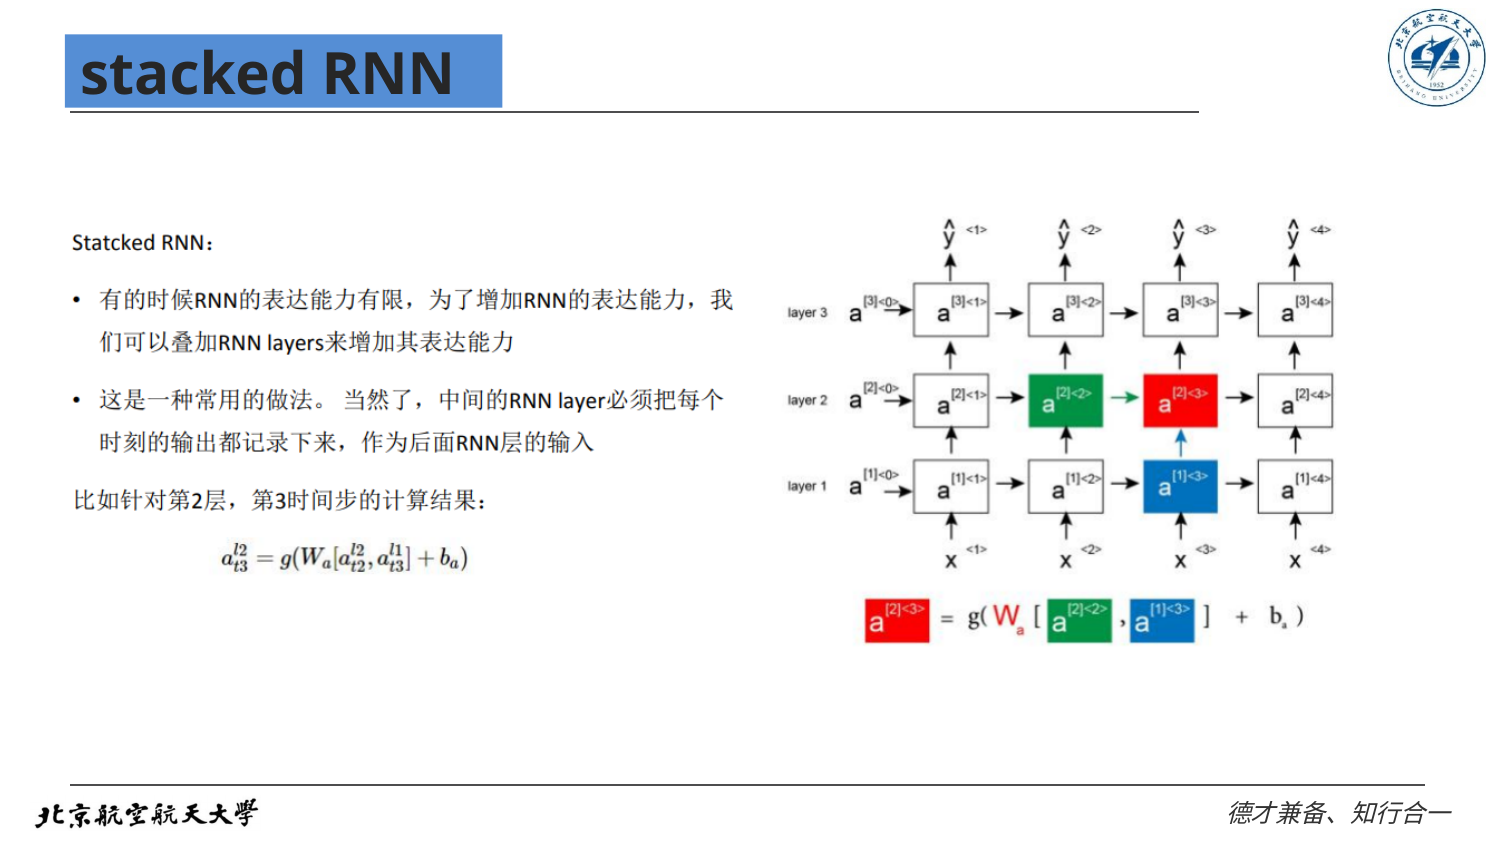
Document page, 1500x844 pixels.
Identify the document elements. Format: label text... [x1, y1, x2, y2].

picture [1387, 8, 1486, 107]
picture [54, 182, 1365, 709]
text_box stacked RNN [64, 34, 503, 108]
picture [30, 795, 261, 831]
